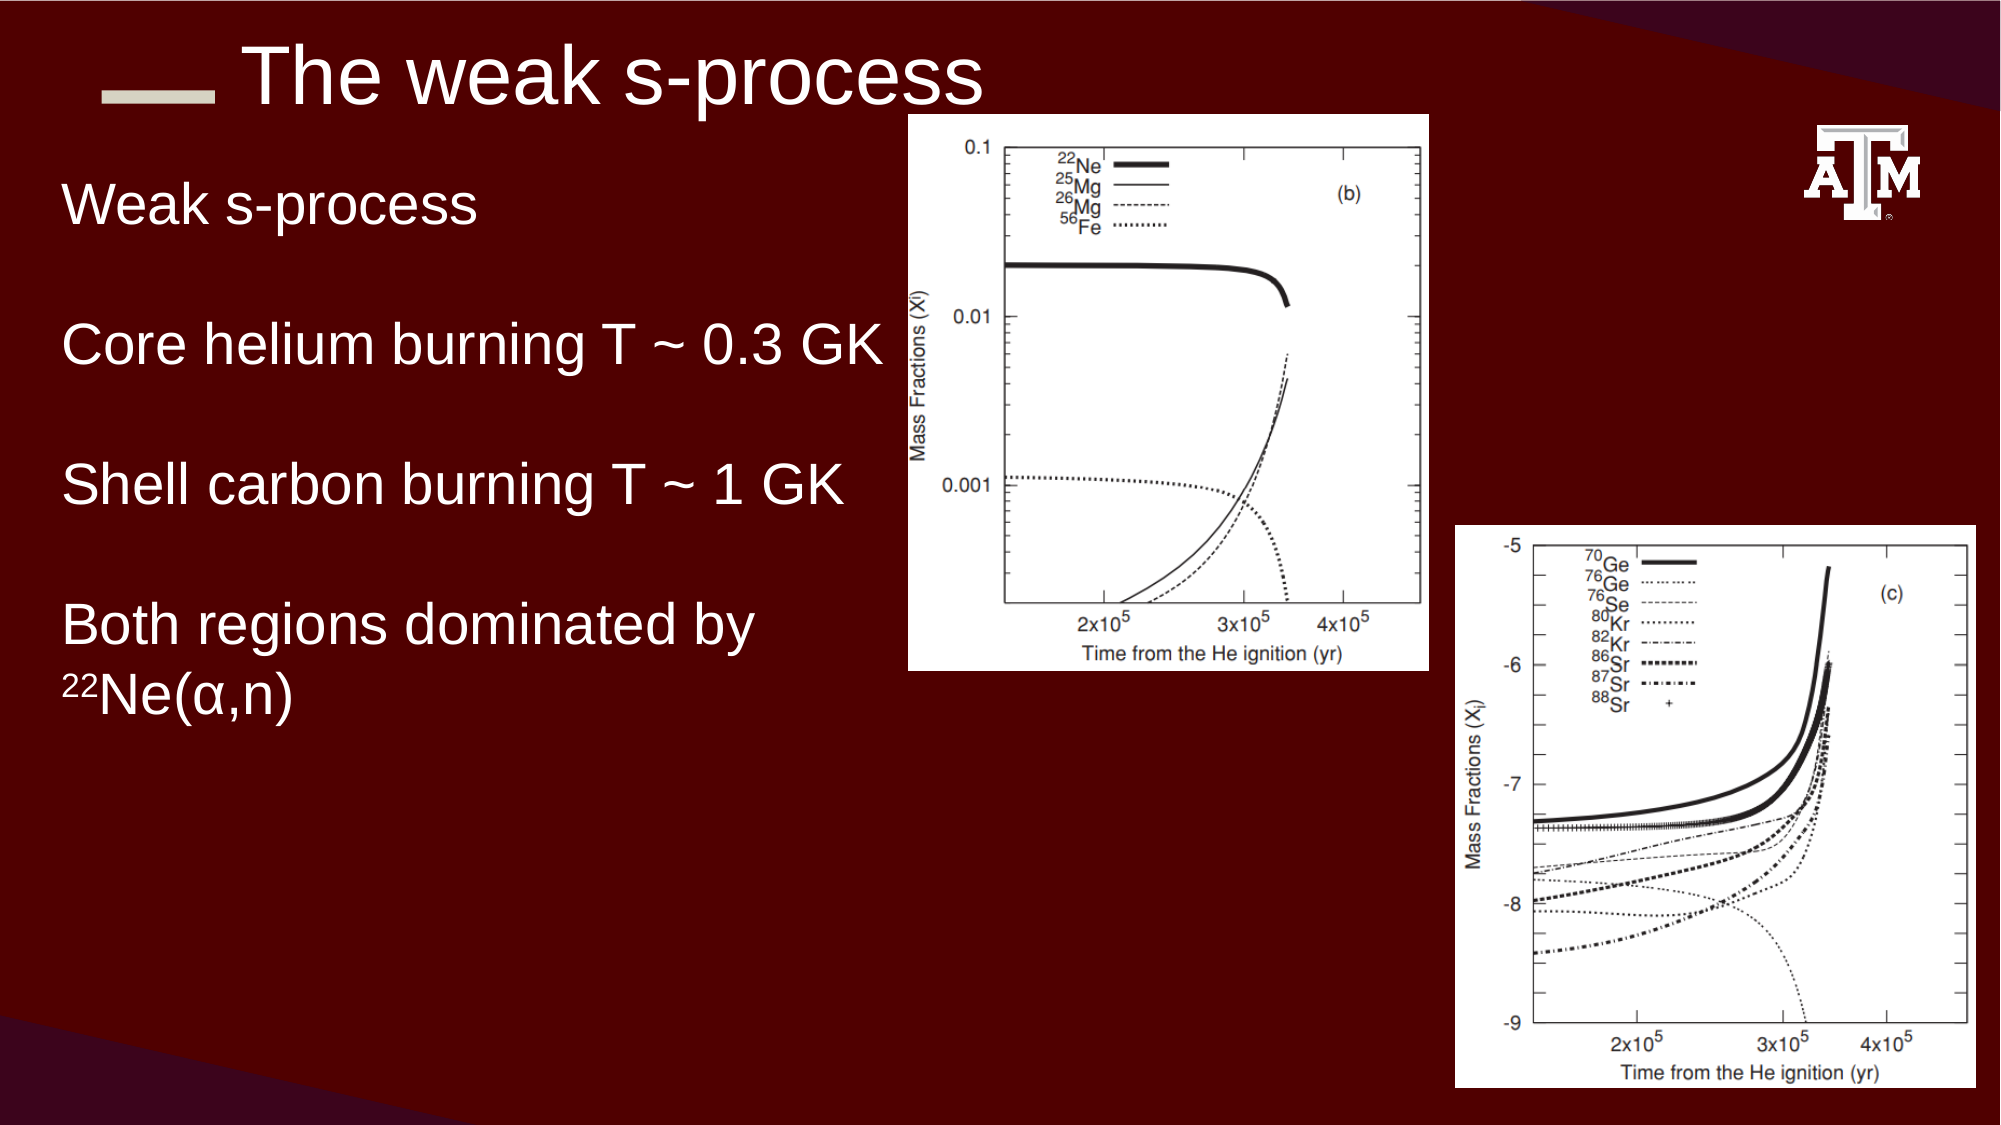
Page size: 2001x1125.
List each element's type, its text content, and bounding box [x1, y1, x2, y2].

picture [1454, 525, 1976, 1089]
text_box The weak s-process [225, 14, 1328, 129]
text_box Weak s-process Core helium burning T ~ 0.3 GK Shell carbon burning T ~ 1 GK Both regions dominated by 22Ne(α,n) [46, 158, 1000, 734]
picture [907, 113, 1429, 672]
picture [1804, 125, 1920, 220]
